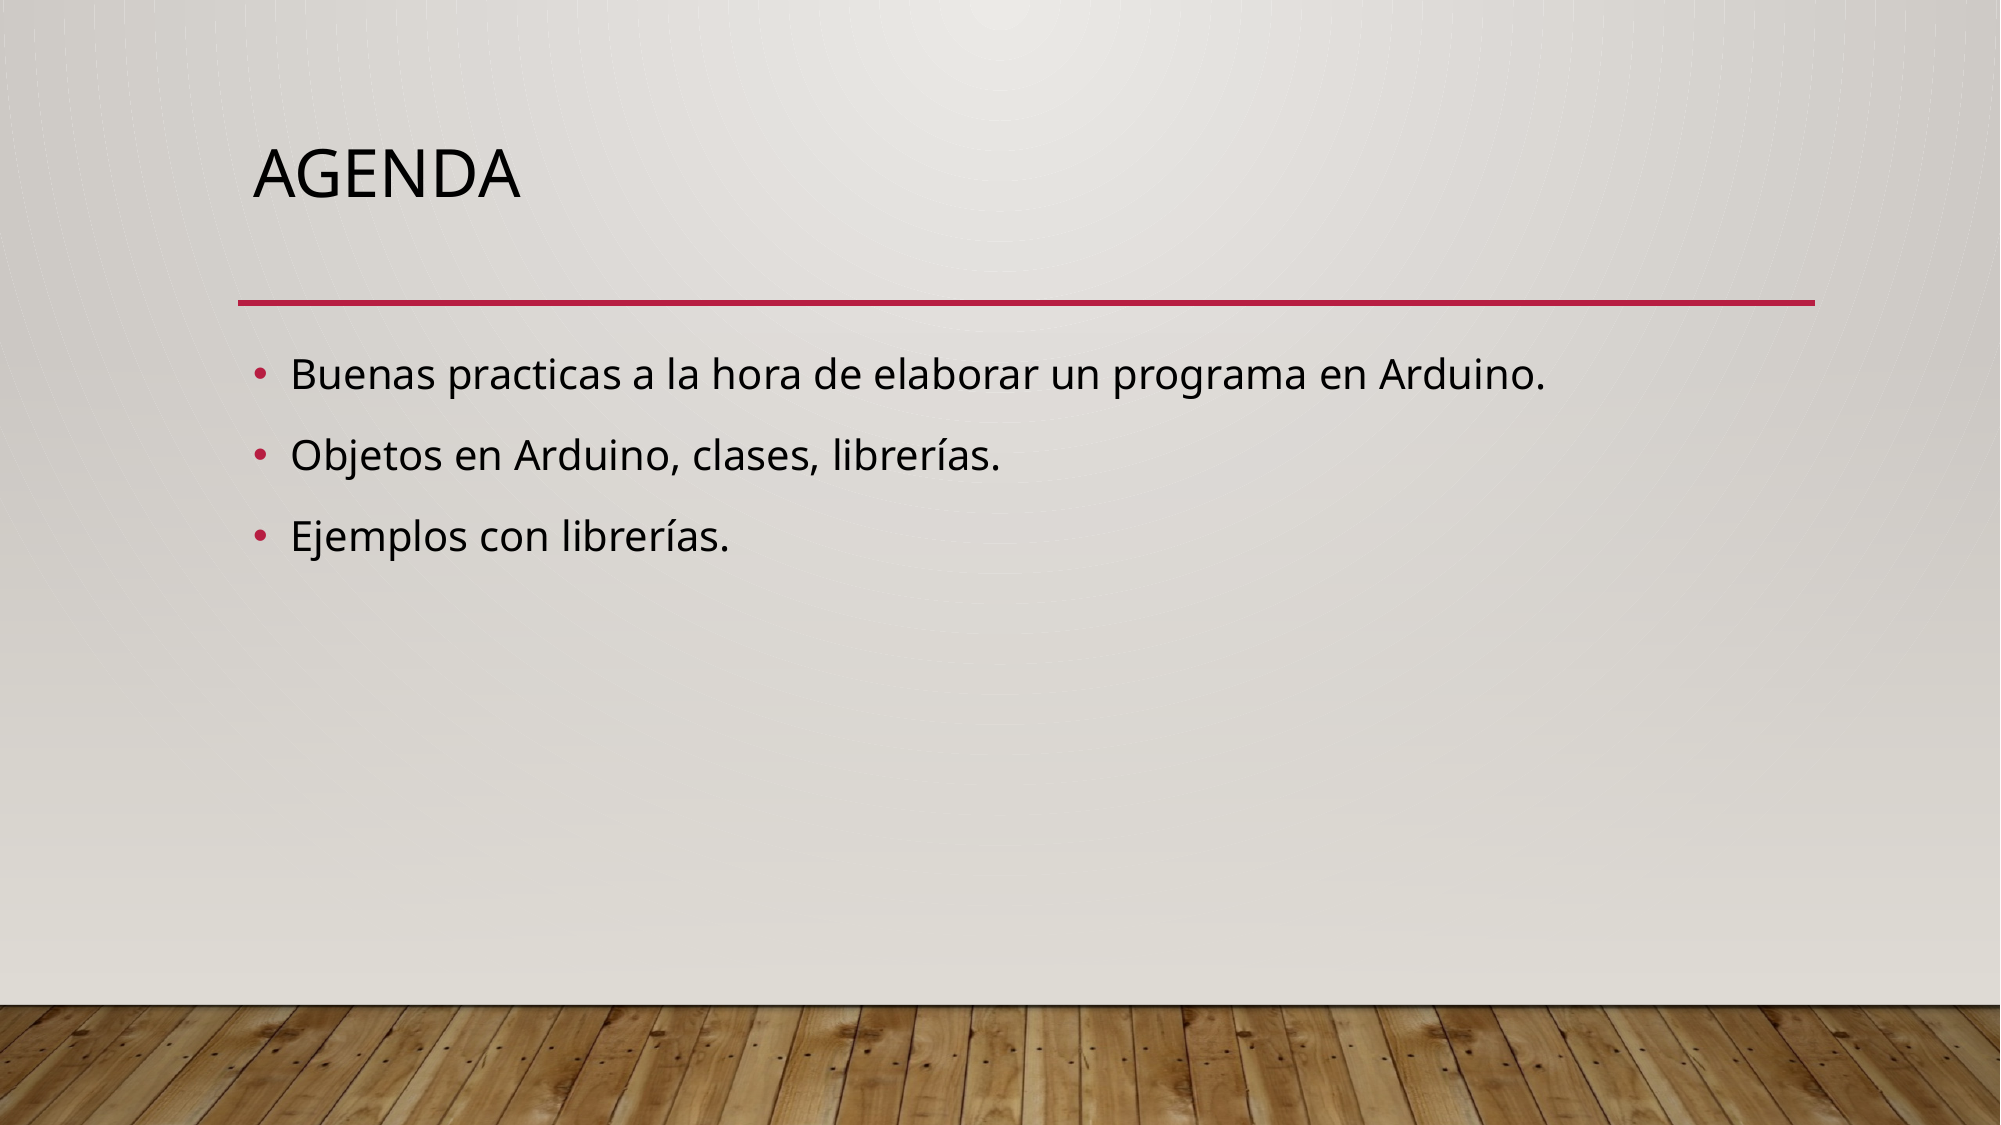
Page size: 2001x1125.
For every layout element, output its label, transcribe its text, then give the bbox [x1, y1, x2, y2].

picture [0, 1005, 2000, 1125]
title AGENDA [238, 131, 1814, 305]
list Buenas practicas a la hora de elaborar un programa en Arduino. Objetos en Arduino, clases, librerías. Ejemplos con librerías. [238, 330, 1814, 897]
